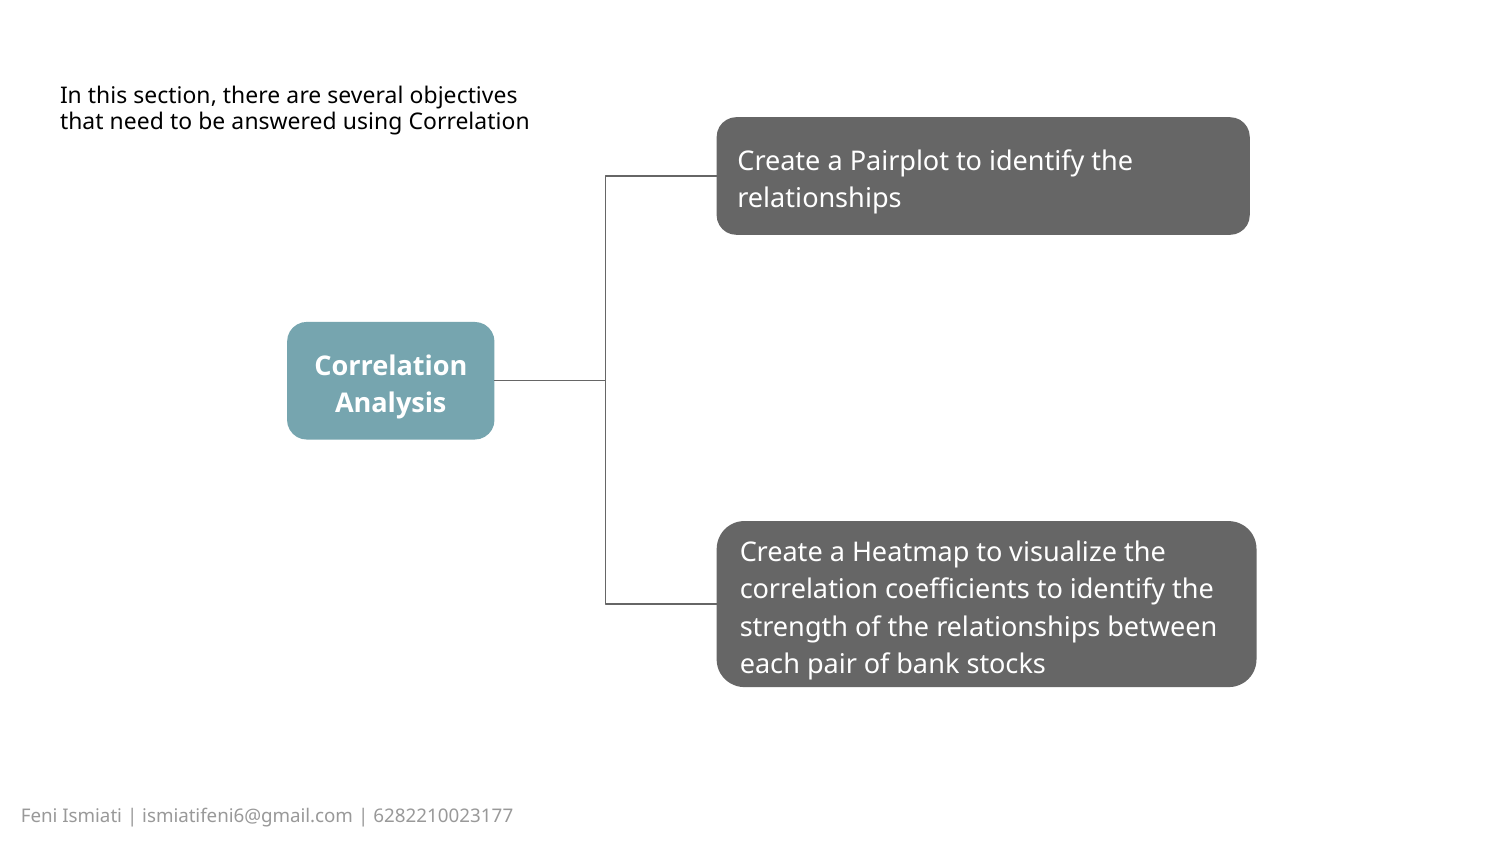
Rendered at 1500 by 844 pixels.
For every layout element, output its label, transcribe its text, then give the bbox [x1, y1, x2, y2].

text_box Feni Ismiati | ismiatifeni6@gmail.com | 6282210023177 [4, 799, 548, 833]
text_box In this section, there are several objectives that need to be answered using Correlation [38, 41, 589, 176]
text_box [494, 175, 717, 380]
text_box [494, 380, 717, 605]
text_box Create a Pairplot to identify the relationships [716, 117, 1250, 235]
text_box Correlation Analysis [287, 321, 489, 440]
text_box Create a Heatmap to visualize the correlation coefficients to identify the strength of the relationships between each pair of bank stocks [716, 521, 1257, 688]
